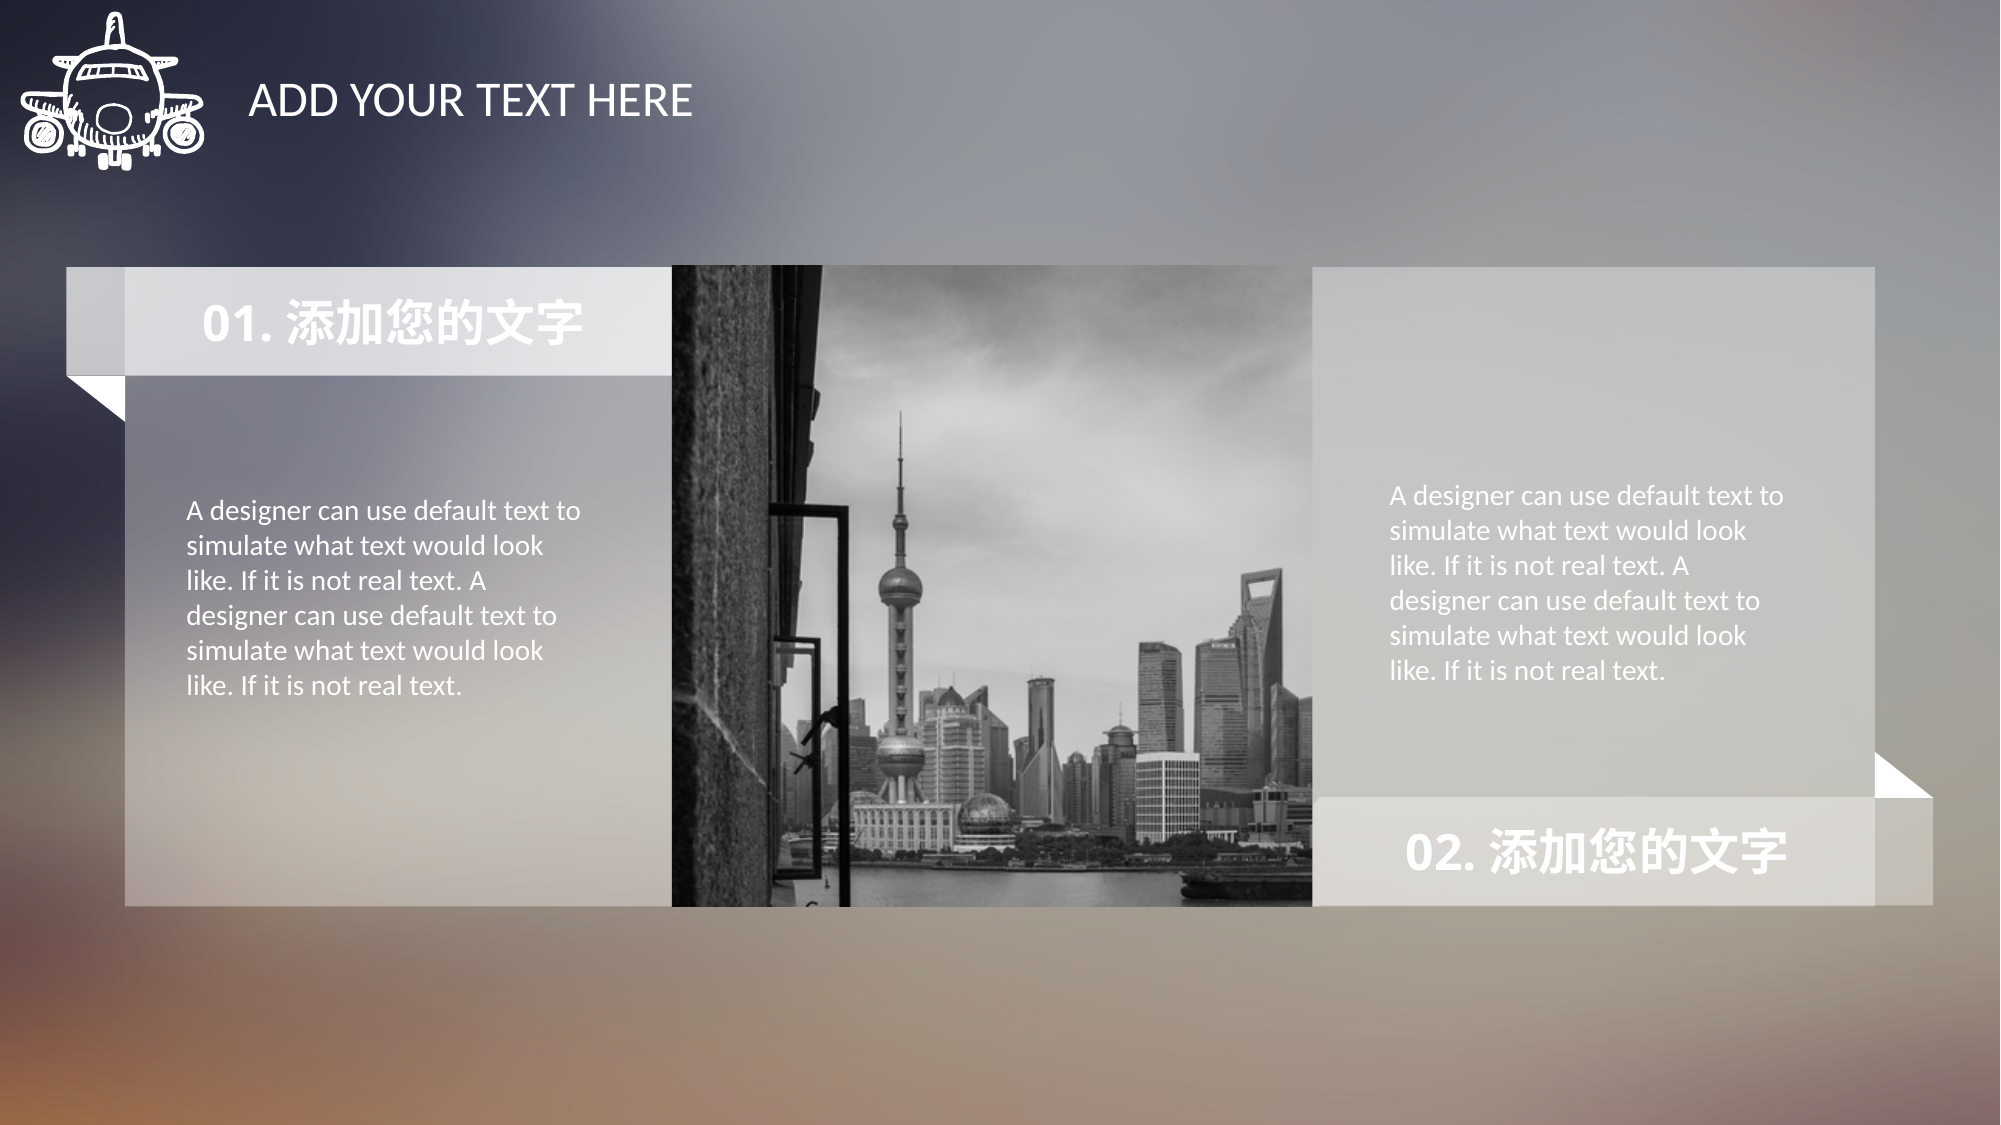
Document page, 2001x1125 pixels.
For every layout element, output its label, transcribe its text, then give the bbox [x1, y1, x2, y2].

text_box 02.添加您的文字 [1390, 812, 1844, 888]
text_box [63, 374, 127, 425]
text_box [65, 266, 671, 377]
text_box A designer can use default text to simulate what text would look like. If it is not real text. A designer can use default text to simulate what text would look like. If it is not real text. [1374, 468, 1813, 729]
text_box [1873, 749, 1937, 799]
text_box [671, 265, 1313, 907]
text_box 01.添加您的文字 [187, 283, 671, 359]
text_box [1206, 795, 1321, 908]
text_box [21, 12, 723, 170]
text_box [124, 377, 671, 907]
text_box A designer can use default text to simulate what text would look like. If it is not real text. A designer can use default text to simulate what text would look like. If it is not real text. [171, 484, 610, 744]
text_box [1321, 796, 1934, 906]
picture [0, 0, 2001, 1125]
text_box [1313, 266, 1876, 801]
